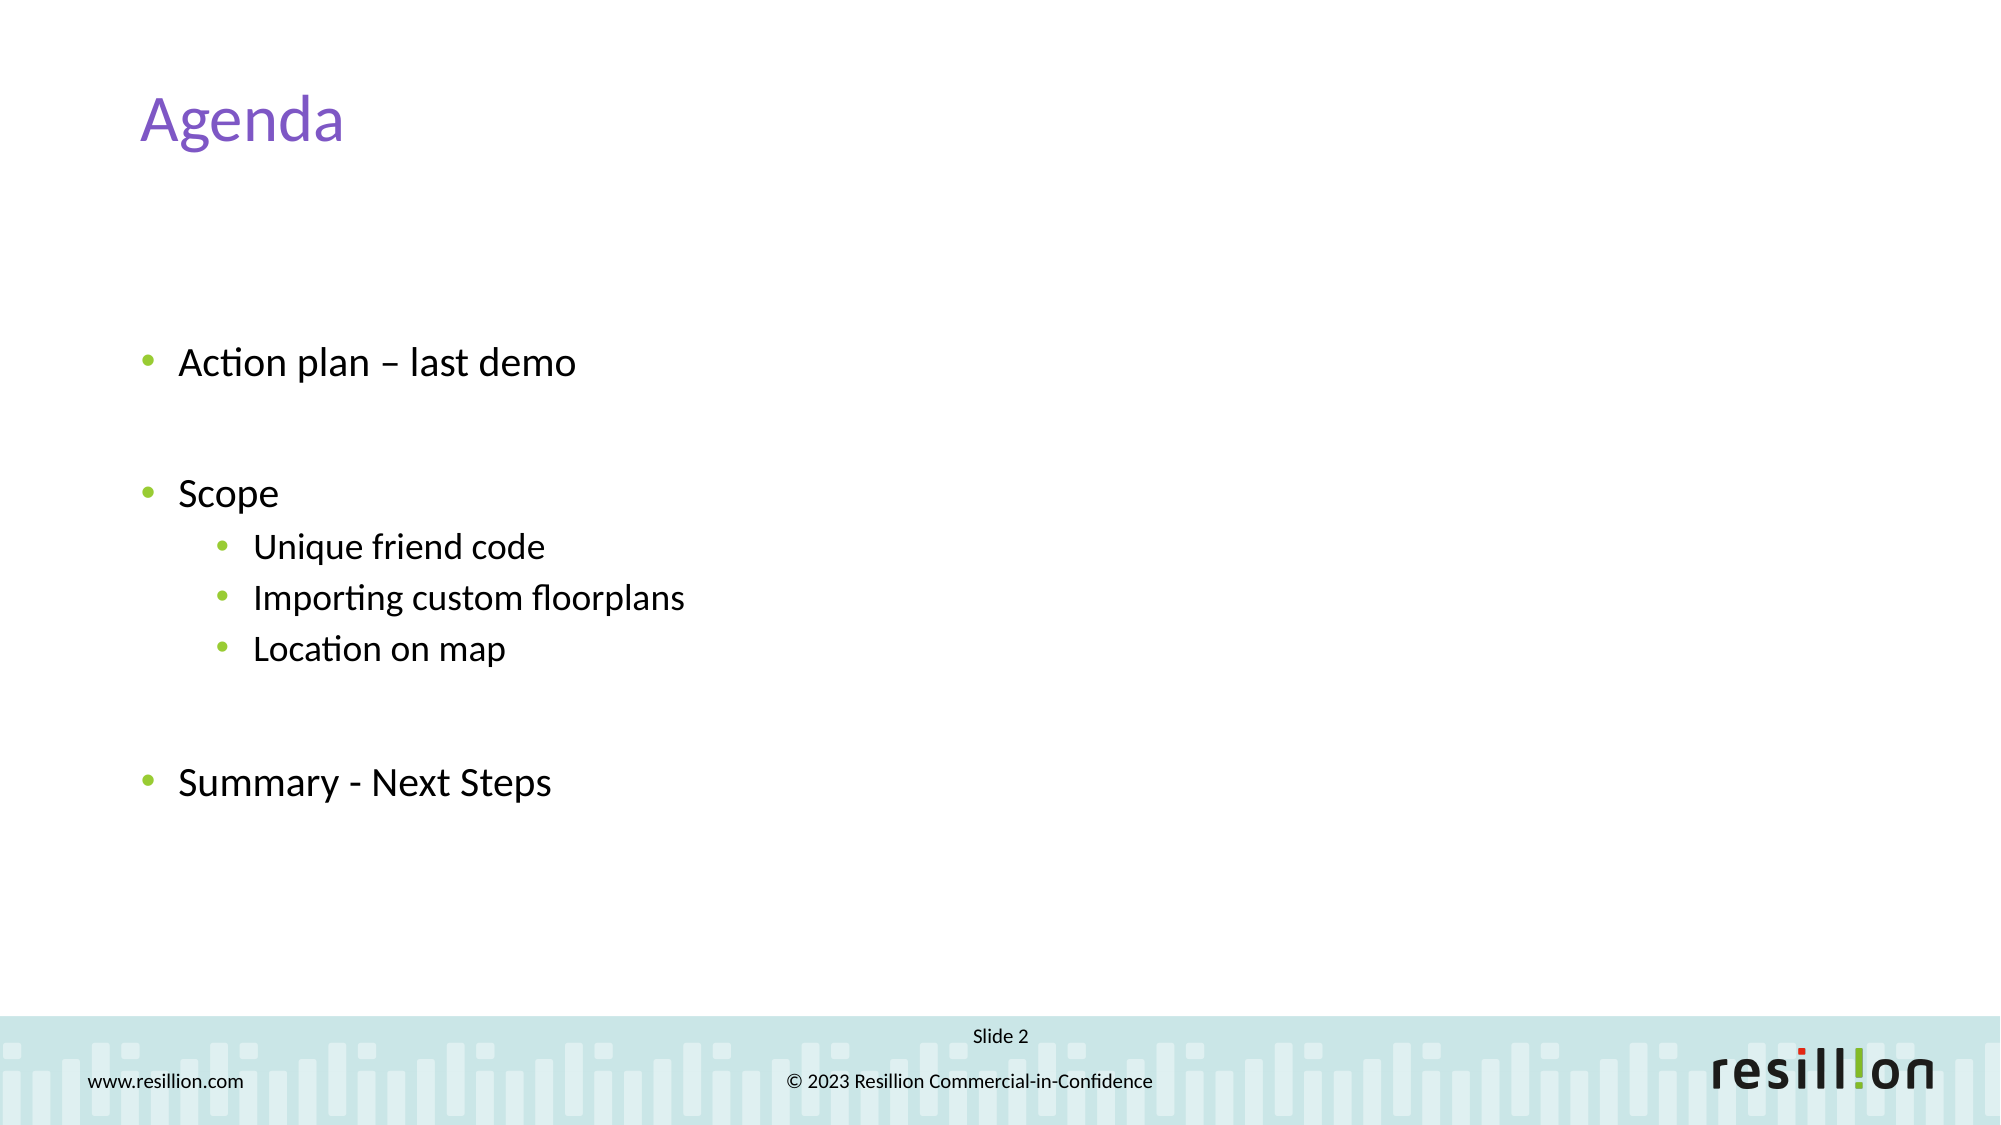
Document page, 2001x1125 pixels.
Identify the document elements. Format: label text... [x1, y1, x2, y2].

list Agenda [125, 76, 1465, 187]
list Action plan – last demo Scope Unique friend code Importing custom floorplans Location on map Summary - Next Steps [125, 332, 1681, 969]
picture [0, 1016, 2001, 1125]
